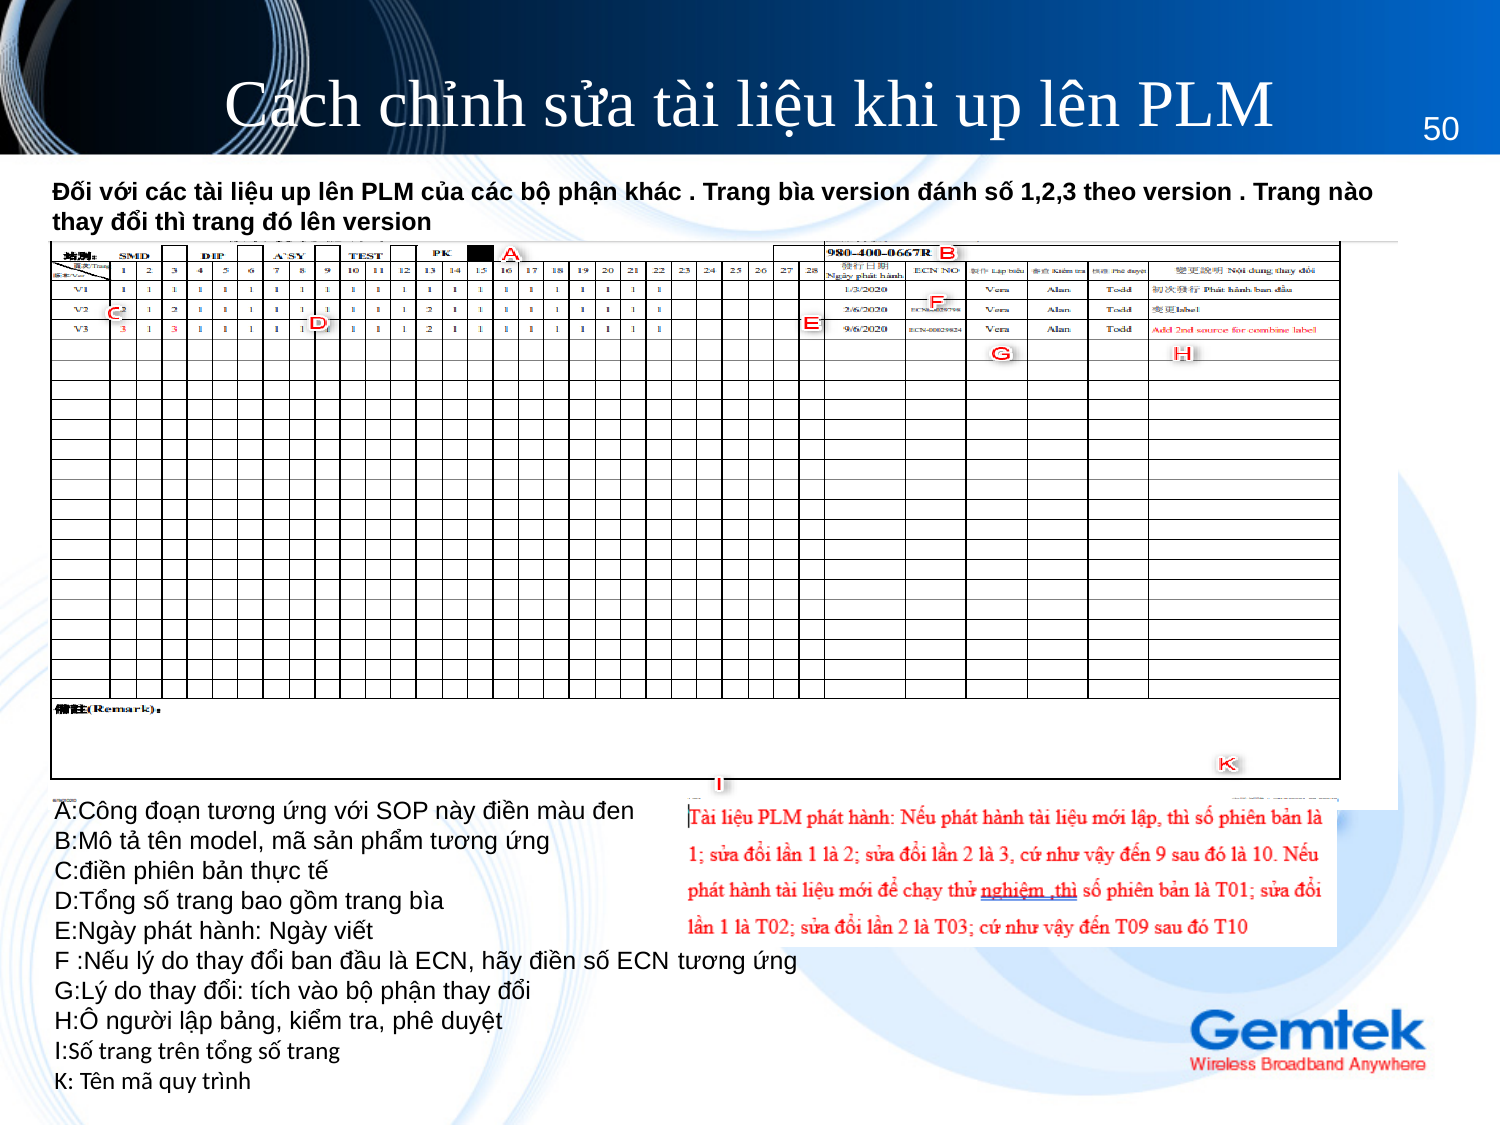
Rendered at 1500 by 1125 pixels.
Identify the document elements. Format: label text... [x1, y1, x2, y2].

text_box A:Công đoạn tương ứng với SOP này điền màu đen B:Mô tả tên model, mã sản phẩm tương ứng C:điền phiên bản thực tế D:Tổng số trang bao gồm trang bìa E:Ngày phát hành: Ngày viết F :Nếu lý do thay đổi ban đầu là ECN, hãy điền số ECN tương ứng G:Lý do thay đổi: tích vào bộ phận thay đổi H:Ô người lập bảng, kiểm tra, phê duyệt I:Số trang trên tổng số trang K: Tên mã quy trình [39, 787, 1427, 1125]
text_box Đối với các tài liệu up lên PLM của các bộ phận khác . Trang bìa version đánh số 1,2,3 theo version . Trang nào thay đổi thì trang đó lên version [37, 168, 1425, 318]
title Cách chỉnh sửa tài liệu khi up lên PLM [111, 49, 1388, 151]
picture [0, 0, 1500, 1125]
slide_number 50 [1399, 99, 1476, 151]
